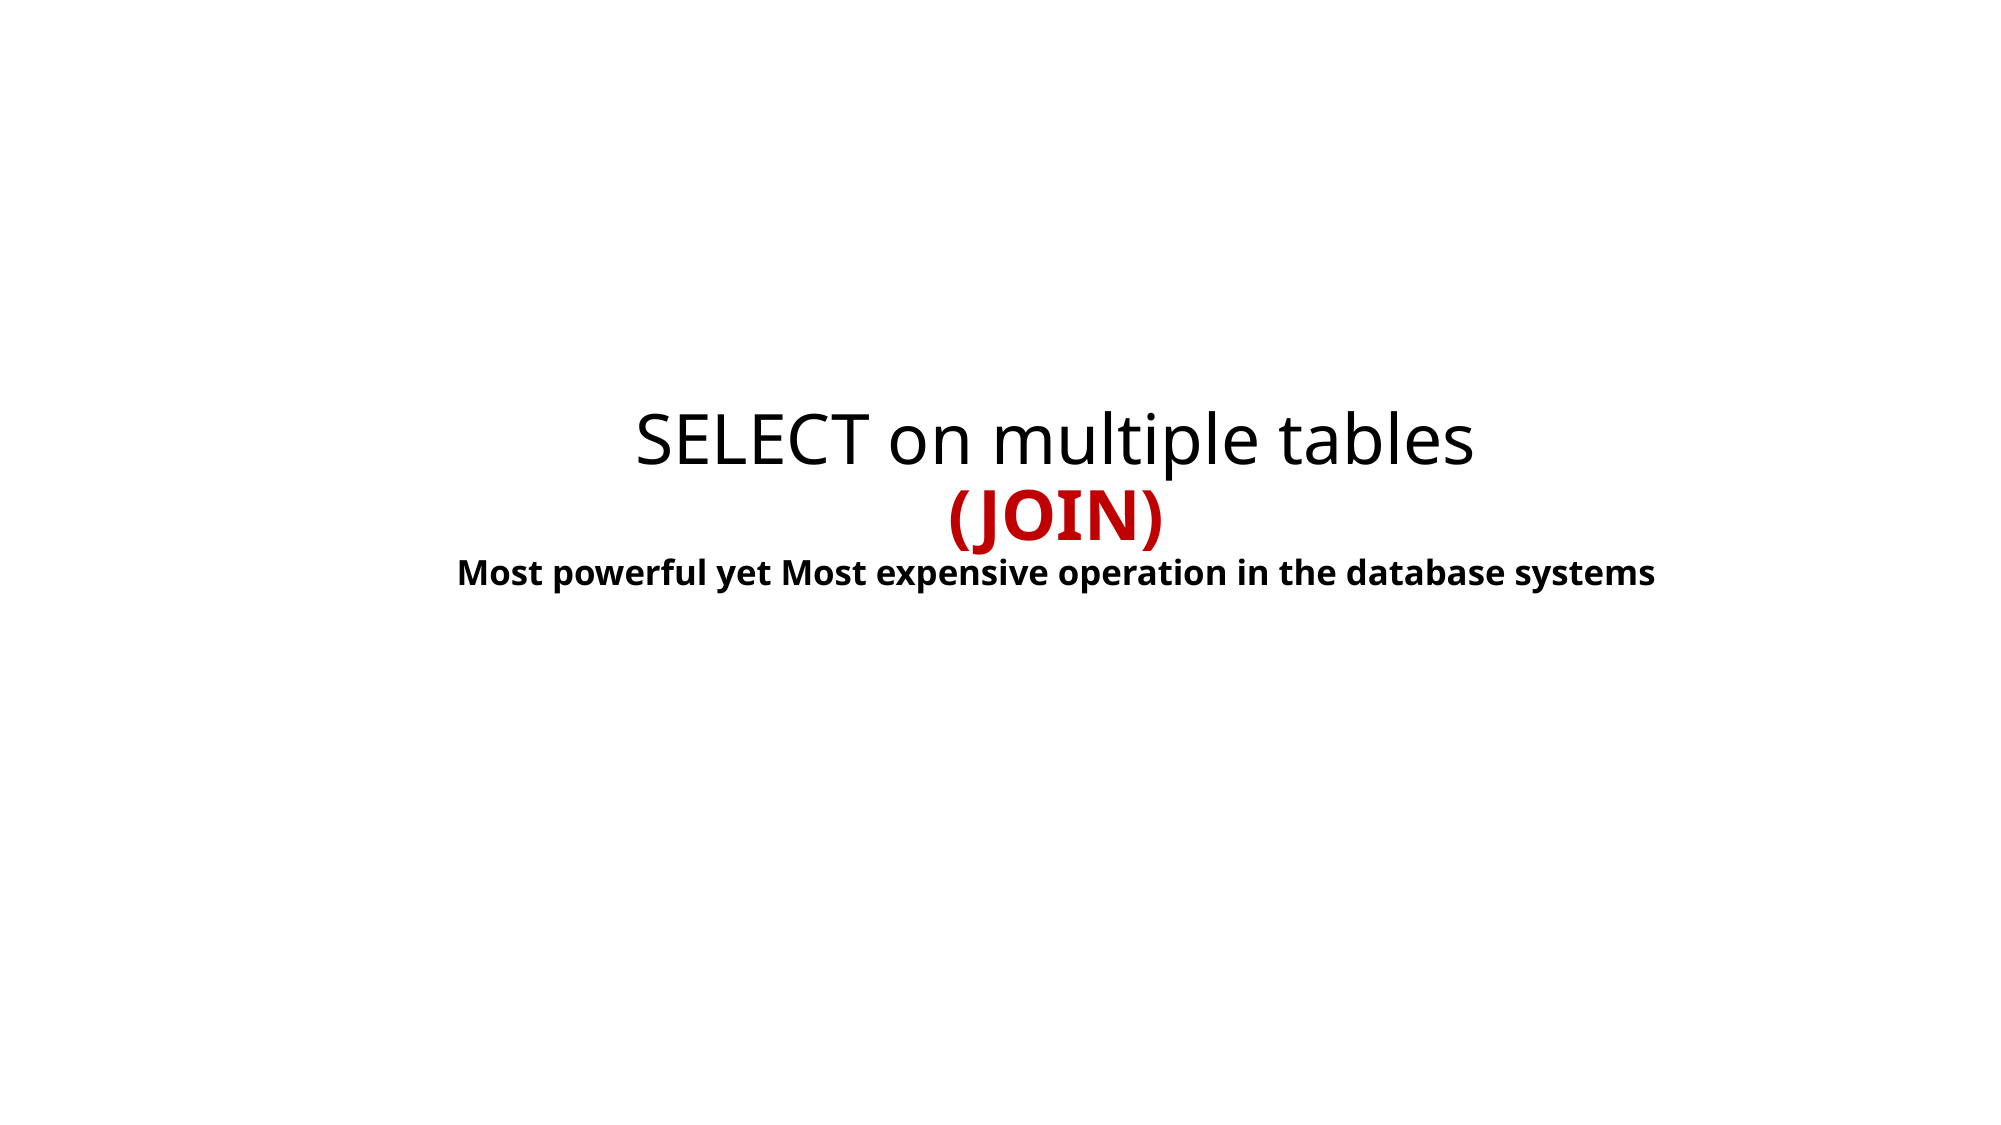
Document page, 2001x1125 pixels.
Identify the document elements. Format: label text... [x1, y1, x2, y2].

title SELECT on multiple tables (JOIN) Most powerful yet Most expensive operation in the database systems [437, 390, 1676, 608]
